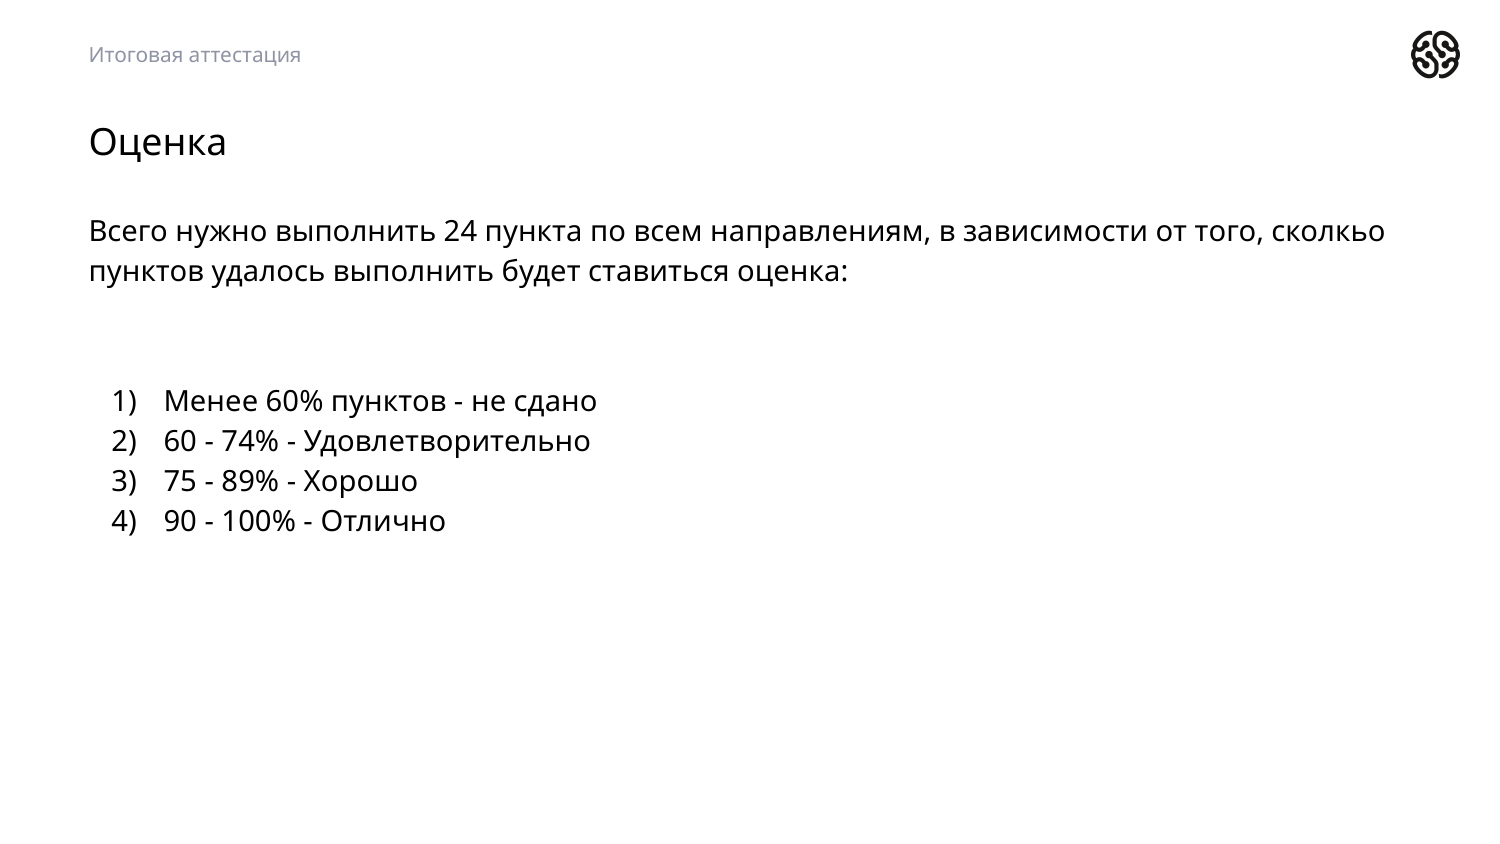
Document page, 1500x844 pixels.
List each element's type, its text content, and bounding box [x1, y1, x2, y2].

title Оценка [88, 118, 1412, 260]
picture [1411, 30, 1460, 79]
subtitle Всего нужно выполнить 24 пункта по всем направлениям, в зависимости от того, сколкьо пунктов удалось выполнить будет ставиться оценка: Менее 60% пунктов - не сдано 60 - 74% - Удовлетворительно 75 - 89% - Хорошо 90 - 100% - Отлично [88, 206, 1436, 768]
subtitle Итоговая аттестация [88, 24, 1066, 84]
